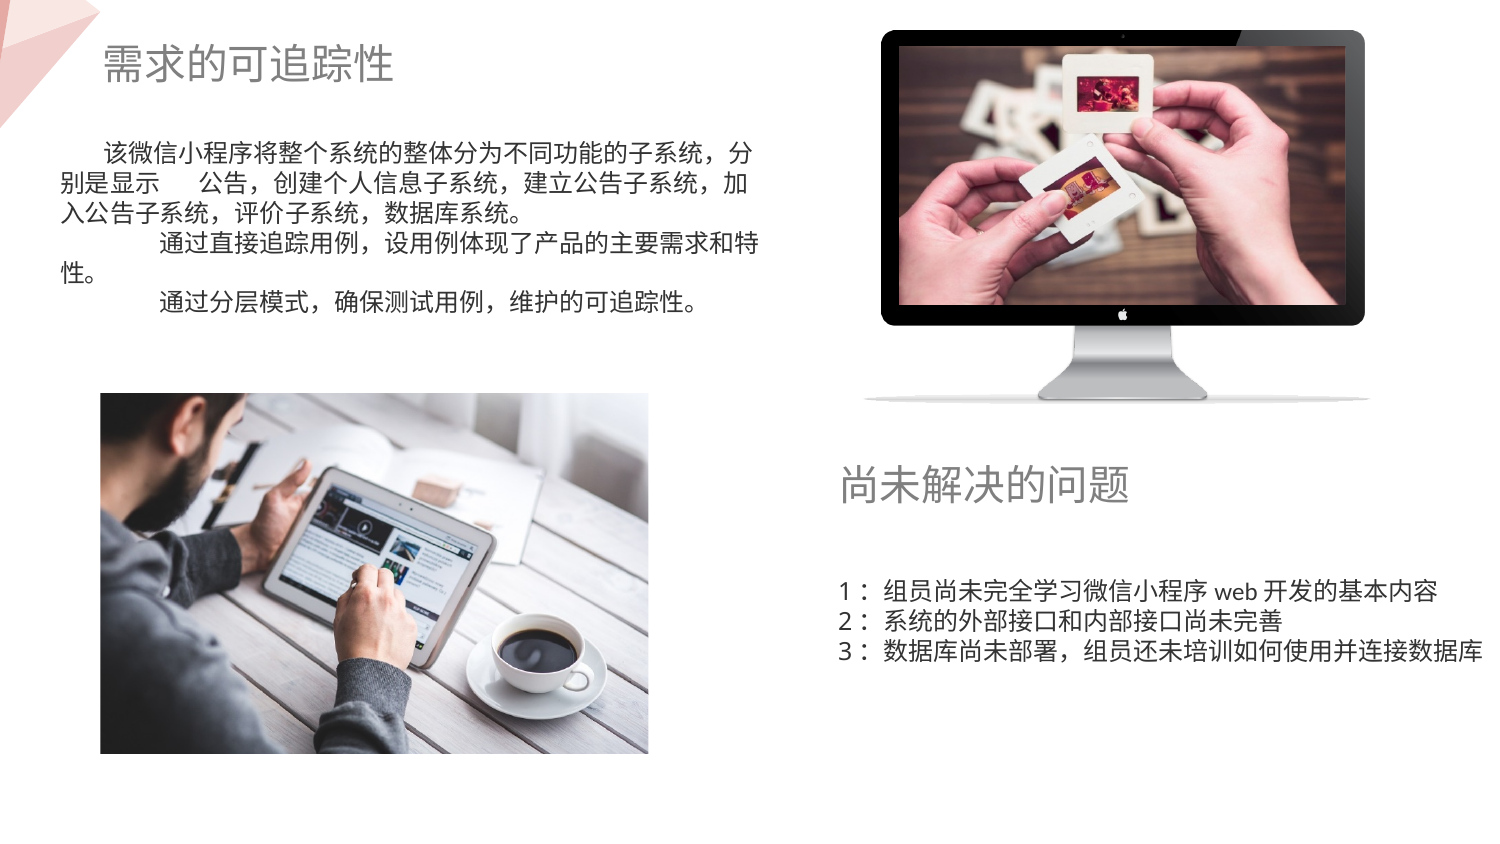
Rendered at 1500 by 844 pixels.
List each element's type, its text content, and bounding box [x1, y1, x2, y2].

text_box 1：组员尚未完全学习微信小程序web开发的基本内容 2：系统的外部接口和内部接口尚未完善 3：数据库尚未部署，组员还未培训如何使用并连接数据库 [823, 567, 1500, 673]
text_box 该微信小程序将整个系统的整体分为不同功能的子系统，分别是显示 公告，创建个人信息子系统，建立公告子系统，加入公告子系统，评价子系统，数据库系统。 通过直接追踪用例，设用例体现了产品的主要需求和特性。 通过分层模式，确保测试用例，维护的可追踪性。 [45, 129, 788, 325]
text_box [862, 29, 1372, 404]
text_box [0, 0, 101, 131]
text_box 需求的可追踪性 [104, 30, 410, 95]
text_box [100, 393, 649, 754]
text_box 尚未解决的问题 [823, 451, 1146, 516]
